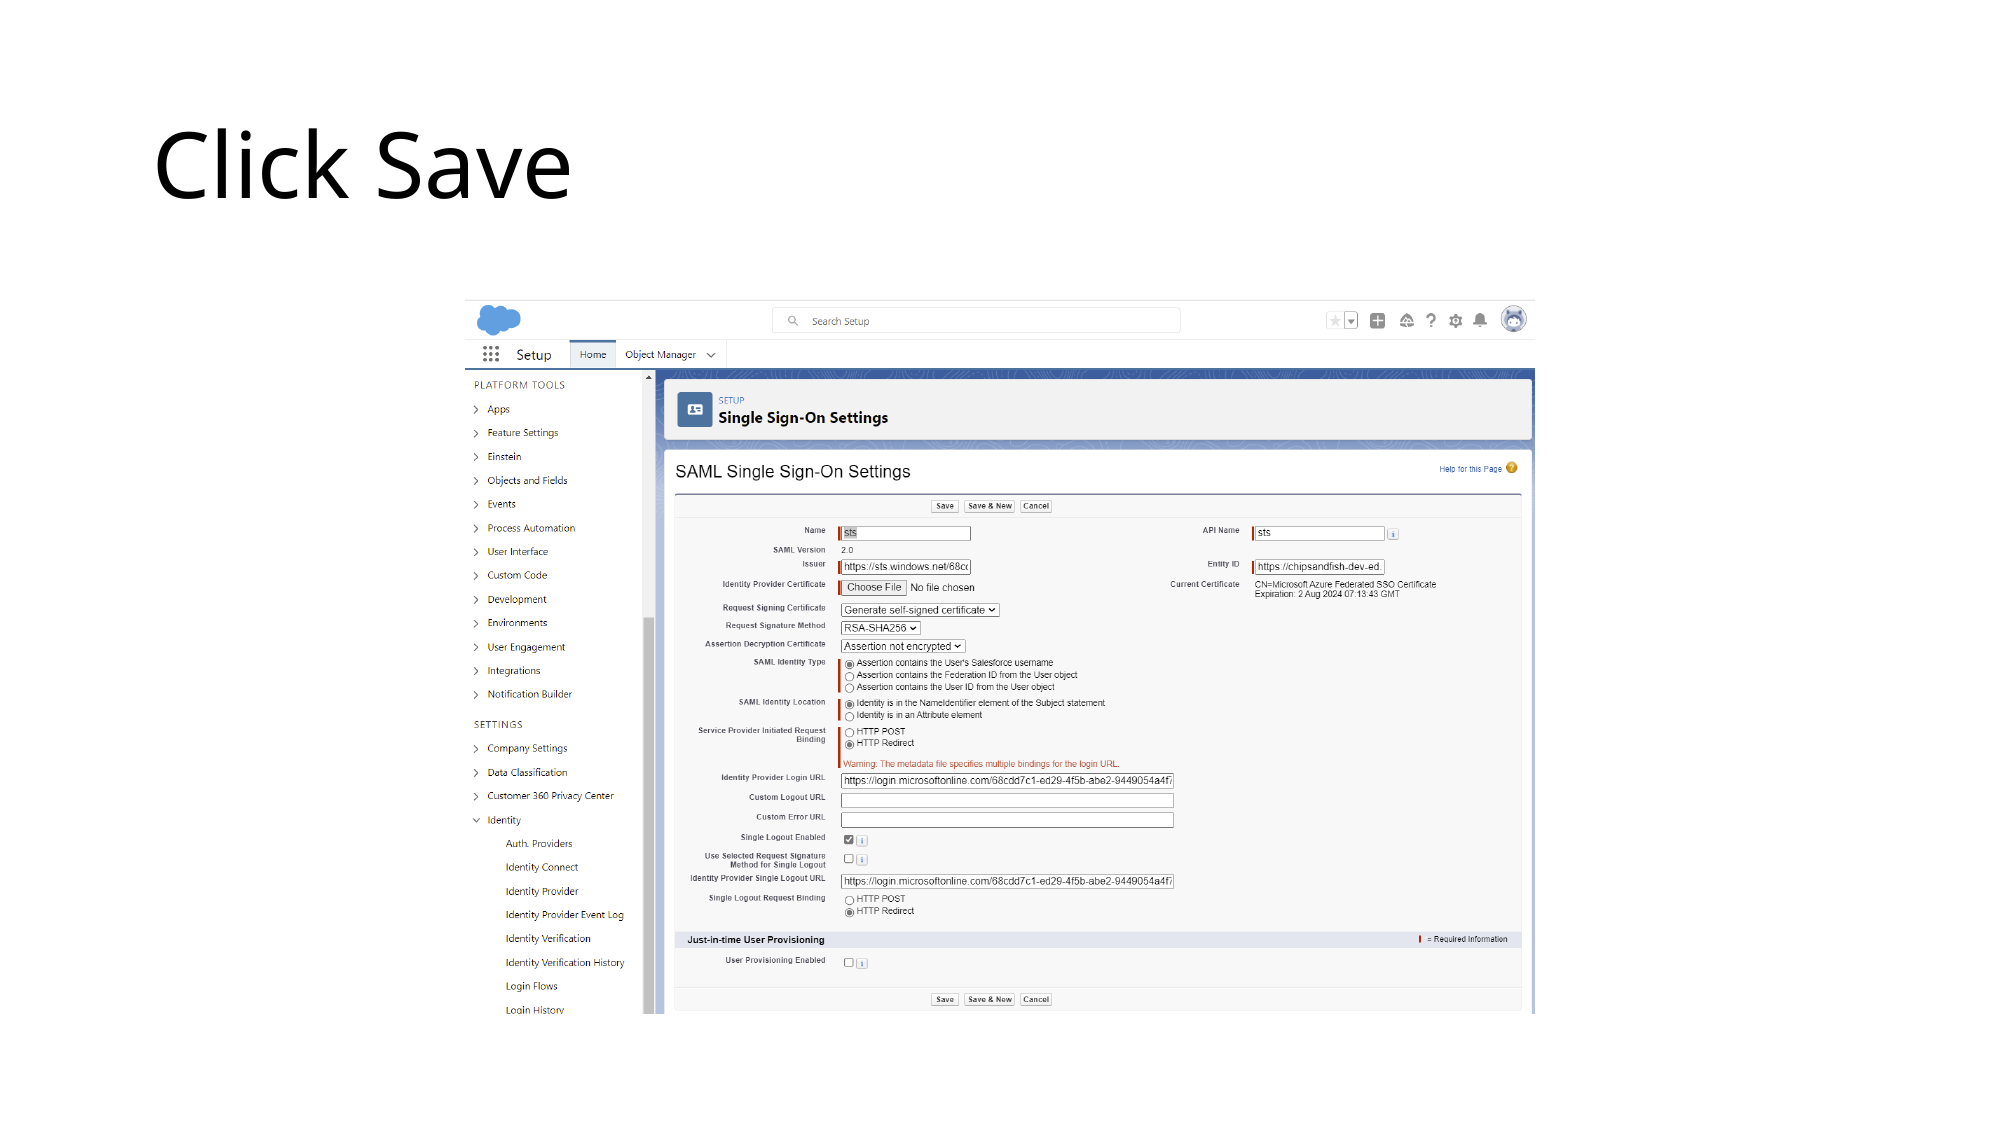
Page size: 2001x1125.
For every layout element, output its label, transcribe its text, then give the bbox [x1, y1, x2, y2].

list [465, 299, 1535, 1014]
title Click Save [137, 59, 1863, 278]
